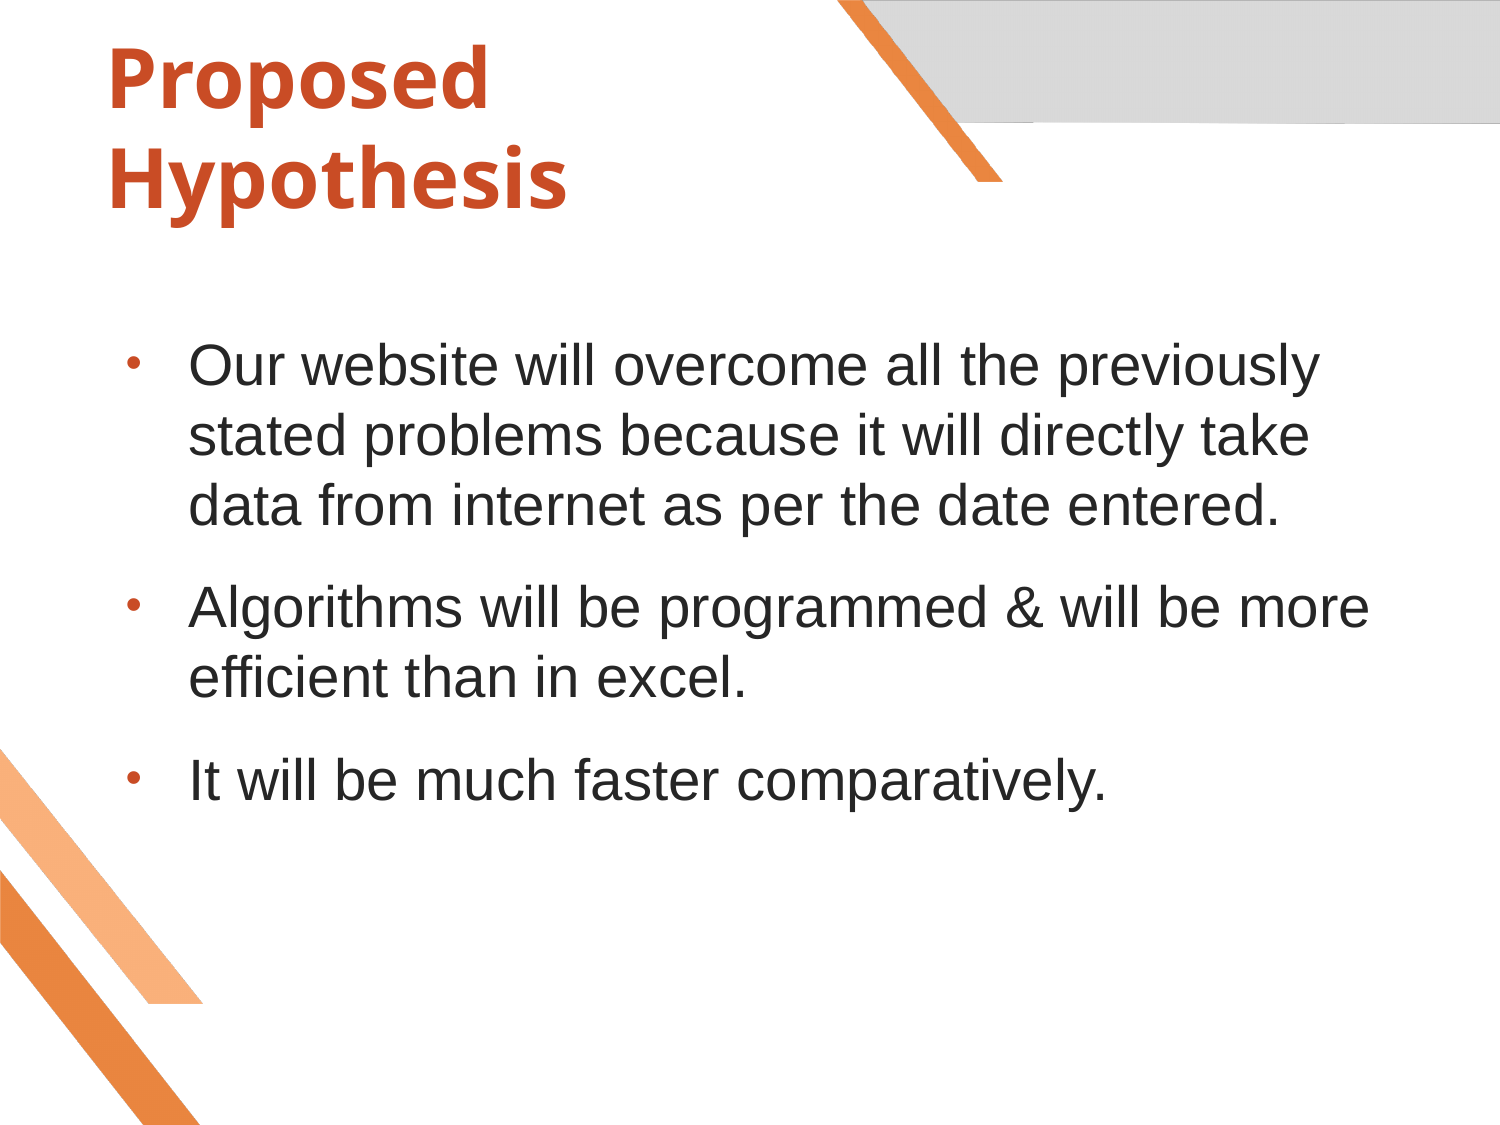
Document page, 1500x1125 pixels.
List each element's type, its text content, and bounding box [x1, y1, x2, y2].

picture [0, 745, 203, 1125]
list Our website will overcome all the previously stated problems because it will directly take data from internet as per the date entered. Algorithms will be programmed & will be more efficient than in excel. It will be much faster comparatively. [100, 319, 1451, 917]
picture [837, 0, 1500, 182]
title Proposed Hypothesis [75, 59, 975, 191]
